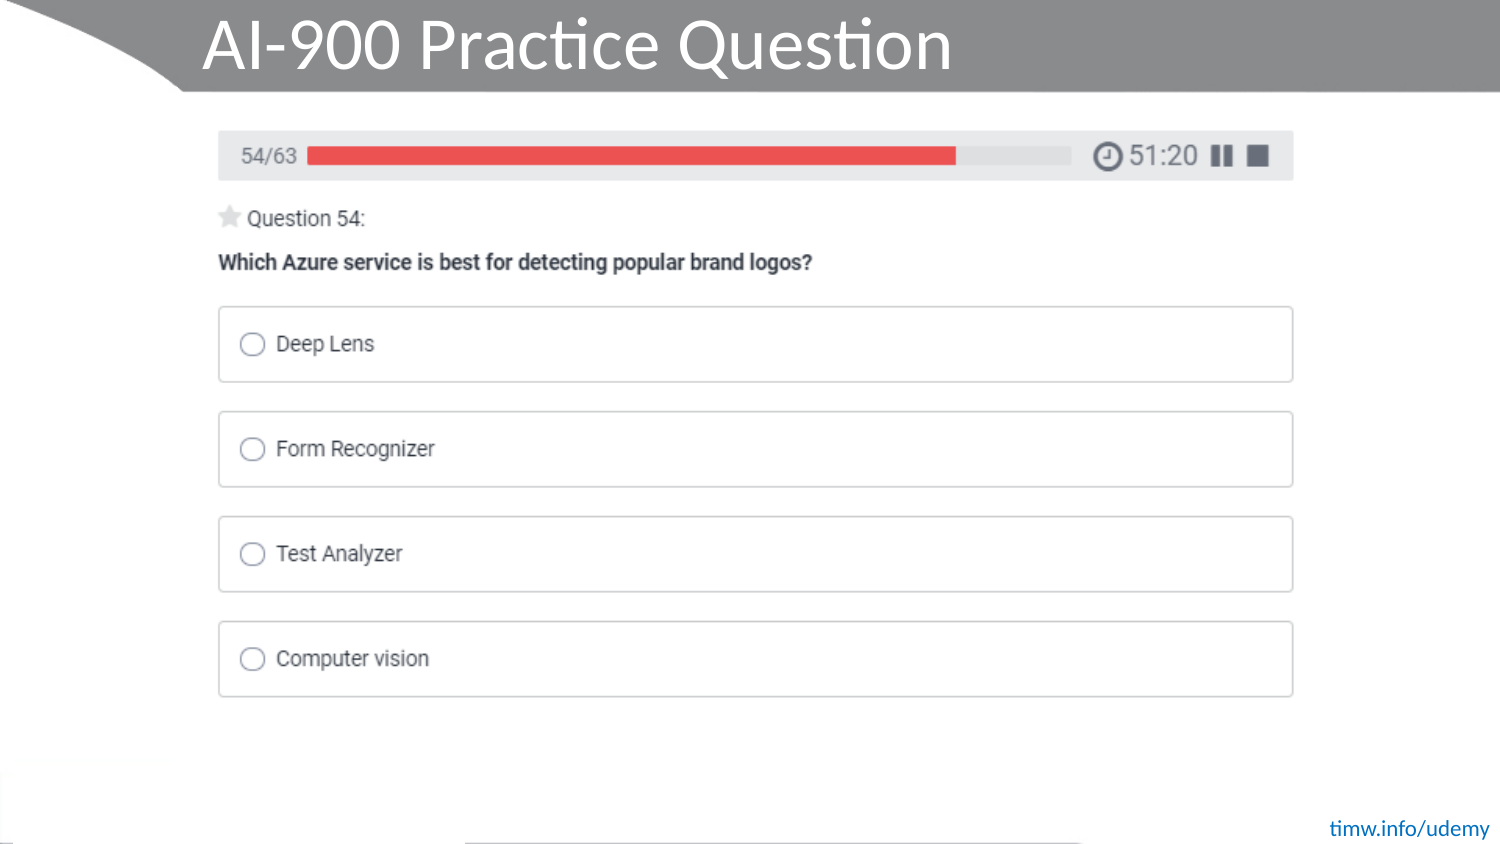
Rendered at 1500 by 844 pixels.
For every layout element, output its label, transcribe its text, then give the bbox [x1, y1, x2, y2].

title AI-900 Practice Question [187, 0, 1426, 79]
text_box timw.info/udemy [1314, 806, 1500, 844]
picture [0, 0, 1500, 844]
